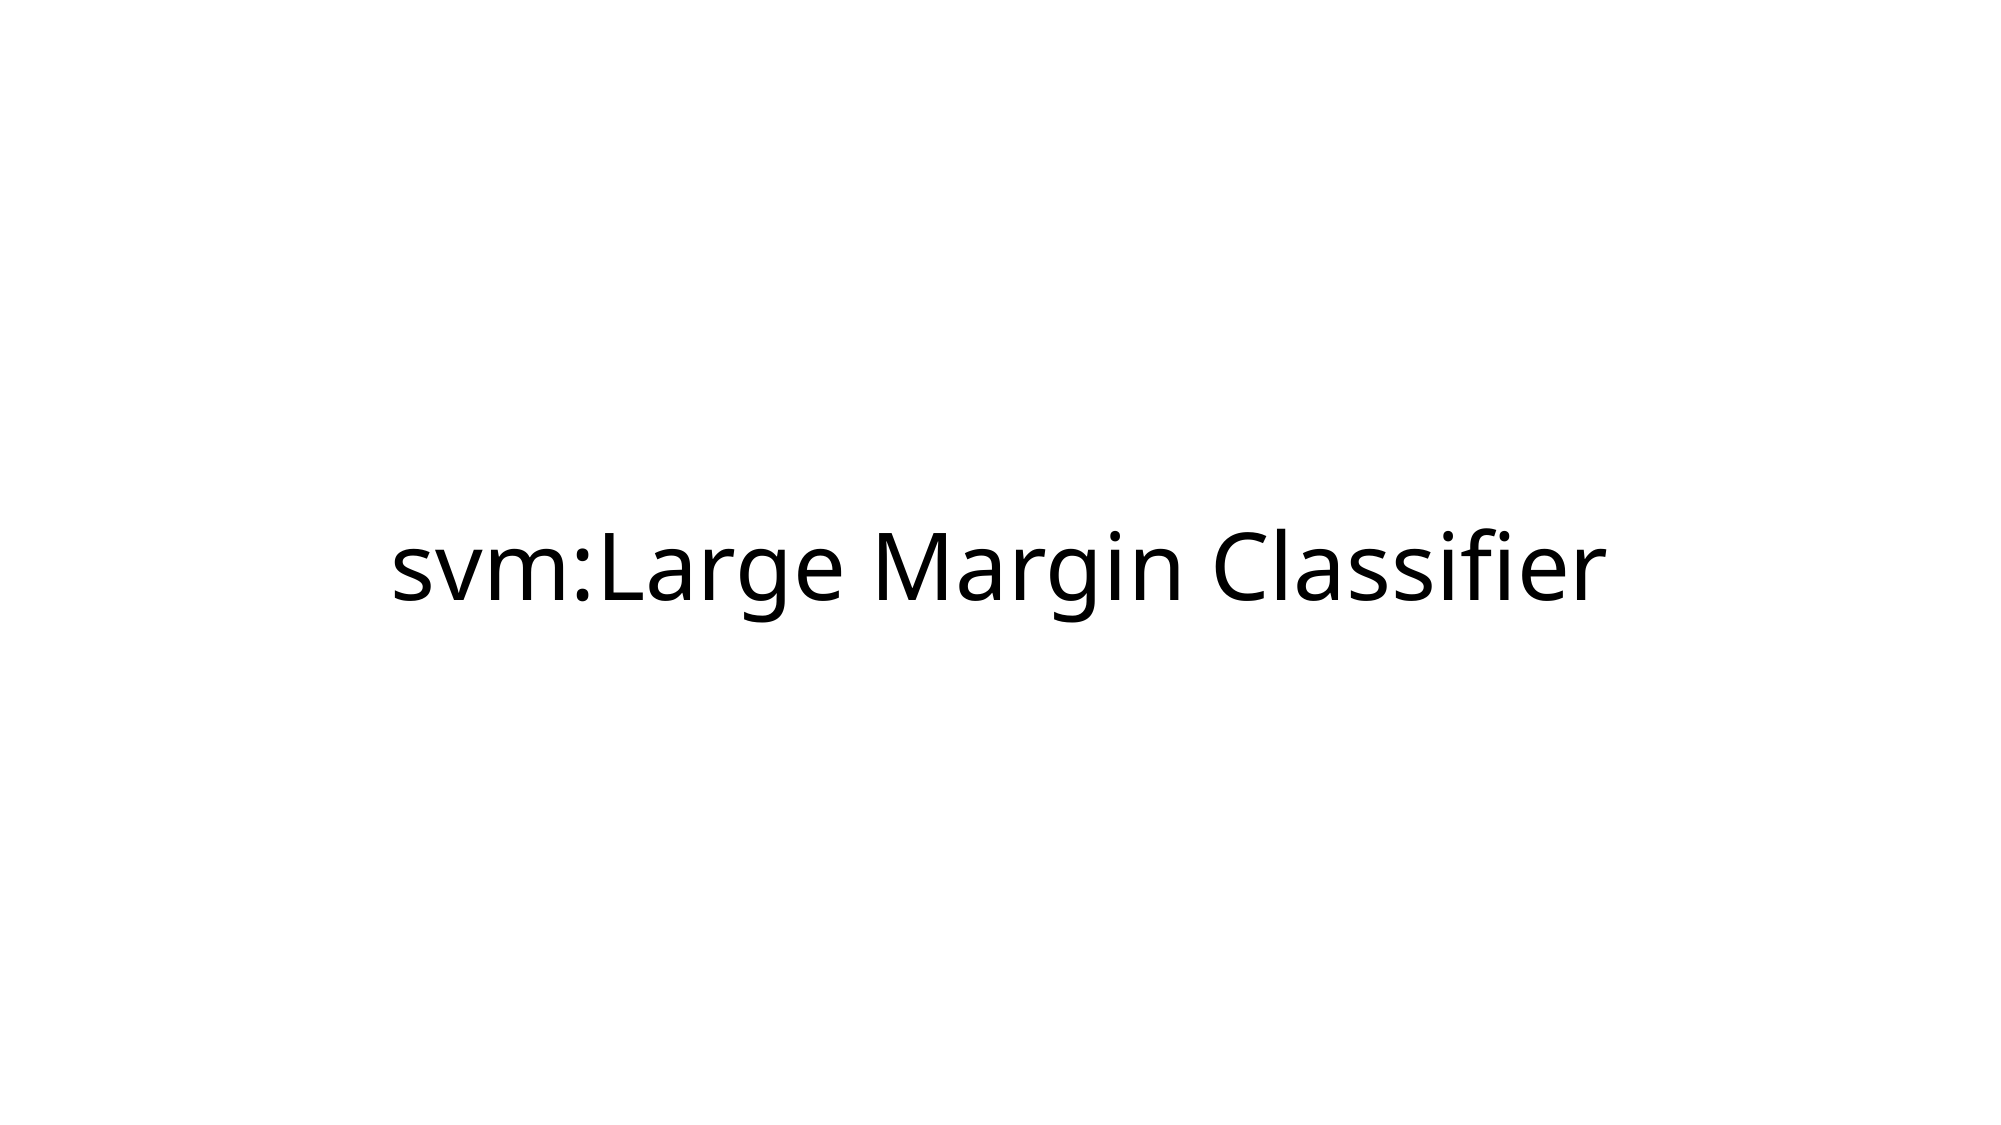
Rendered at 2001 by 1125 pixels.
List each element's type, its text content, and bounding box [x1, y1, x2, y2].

text_box svm:Large Margin Classifier [294, 500, 1706, 625]
